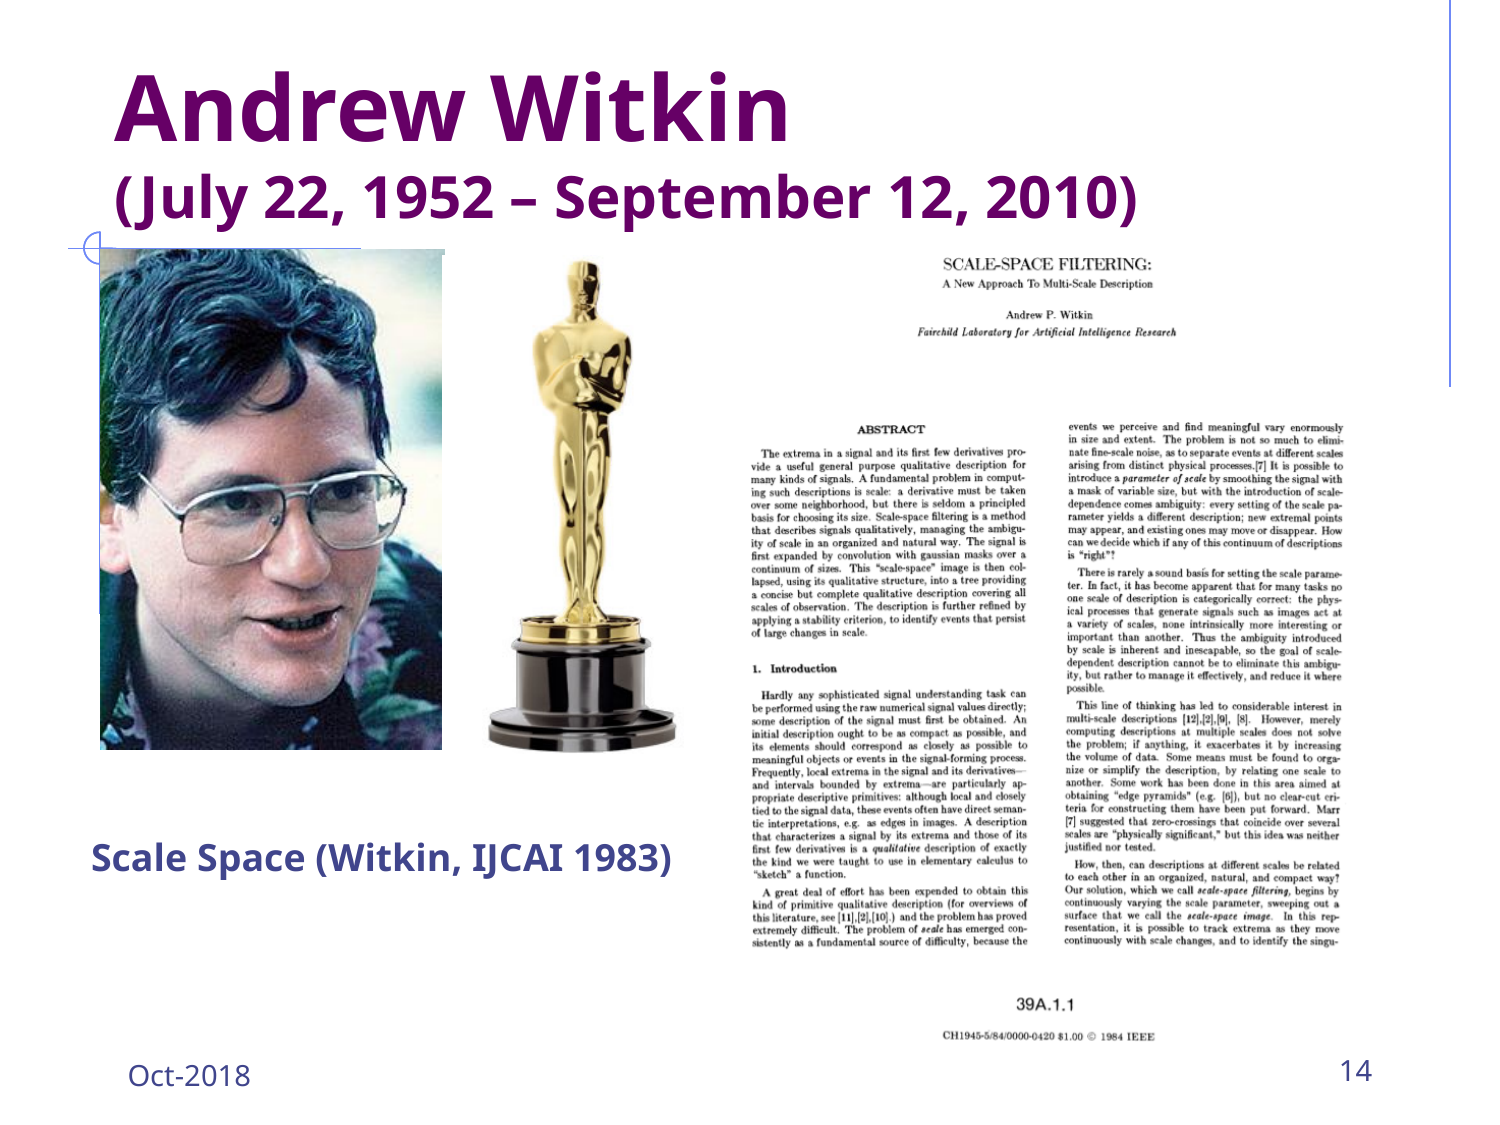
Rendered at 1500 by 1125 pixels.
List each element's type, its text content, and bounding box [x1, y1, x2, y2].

slide_number 14 [1074, 1025, 1388, 1100]
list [737, 249, 1353, 1047]
text_box Scale Space (Witkin, IJCAI 1983) [76, 826, 732, 888]
slide_number Oct-2018 [112, 1025, 425, 1100]
picture [100, 249, 718, 754]
title Andrew Witkin (July 22, 1952 – September 12, 2010) [99, 50, 1375, 238]
